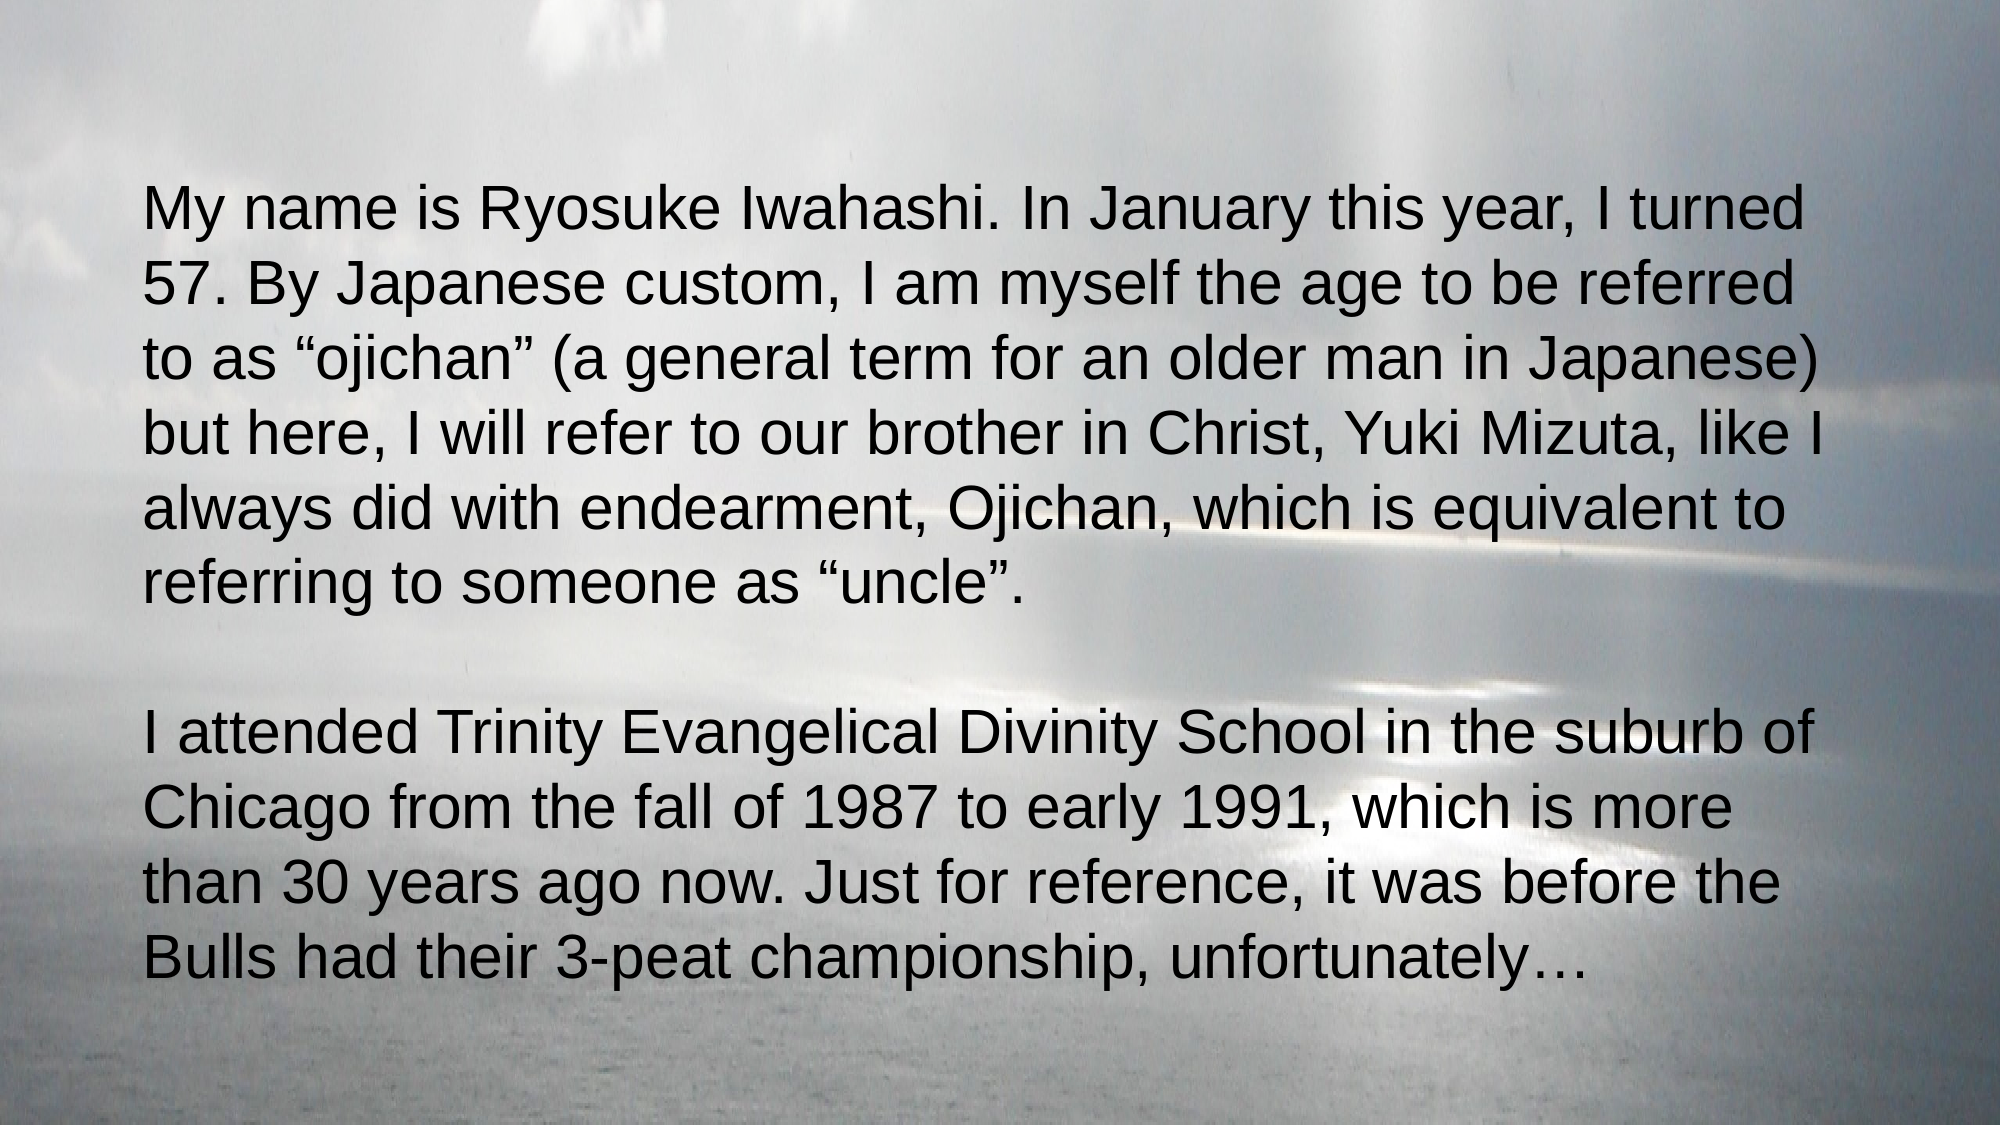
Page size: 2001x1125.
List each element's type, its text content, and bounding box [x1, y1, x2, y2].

picture [0, 0, 2000, 1125]
list My name is Ryosuke Iwahashi. In January this year, I turned 57. By Japanese custom, I am myself the age to be referred to as “ojichan” (a general term for an older man in Japanese) but here, I will refer to our brother in Christ, Yuki Mizuta, like I always did with endearment, Ojichan, which is equivalent to referring to someone as “uncle”. I attended Trinity Evangelical Divinity School in the suburb of Chicago from the fall of 1987 to early 1991, which is more than 30 years ago now. Just for reference, it was before the Bulls had their 3-peat championship, unfortunately… [128, 159, 1872, 874]
